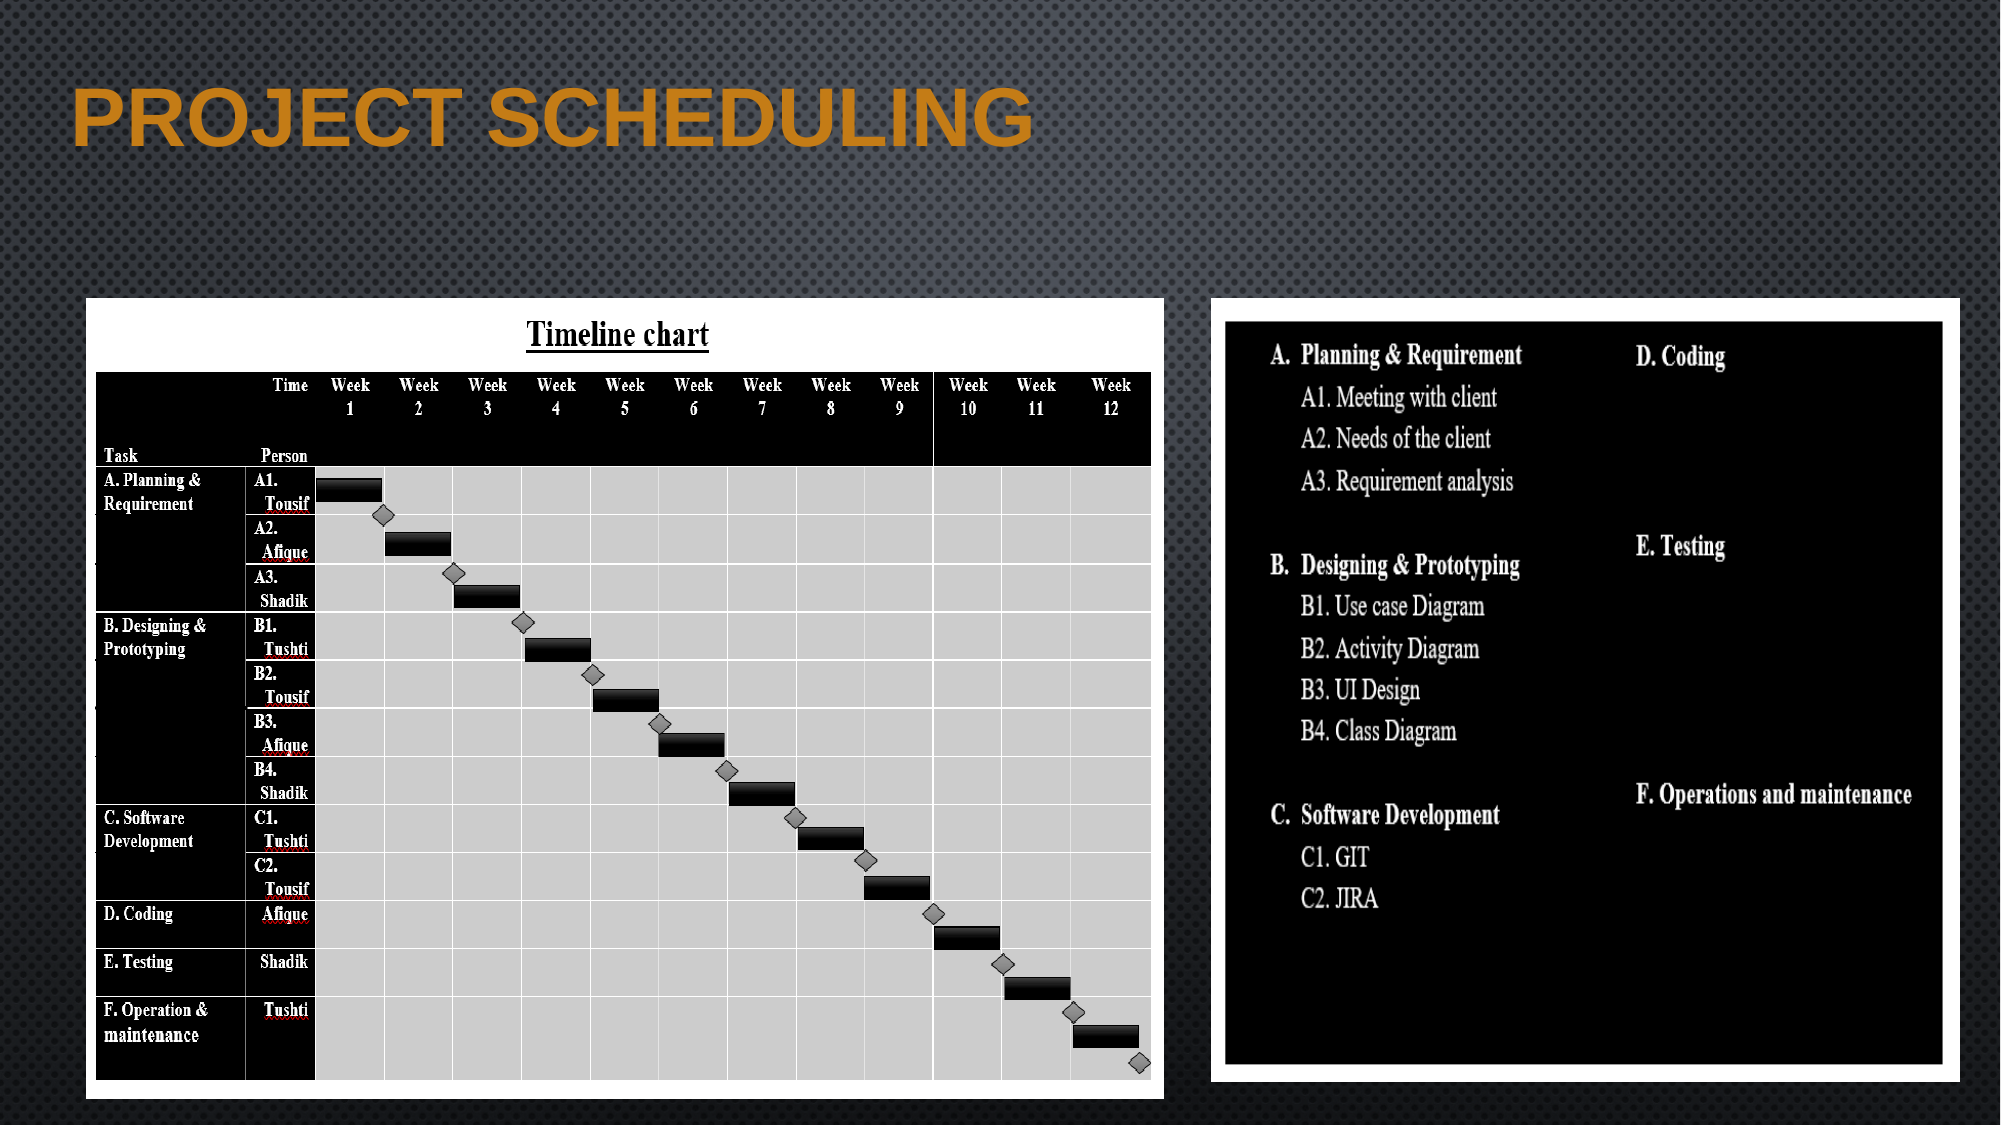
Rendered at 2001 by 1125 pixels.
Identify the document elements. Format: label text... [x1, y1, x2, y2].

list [86, 298, 1164, 1099]
picture [1211, 298, 1961, 1082]
title PROJECT SCHEDULING [55, 13, 1681, 213]
